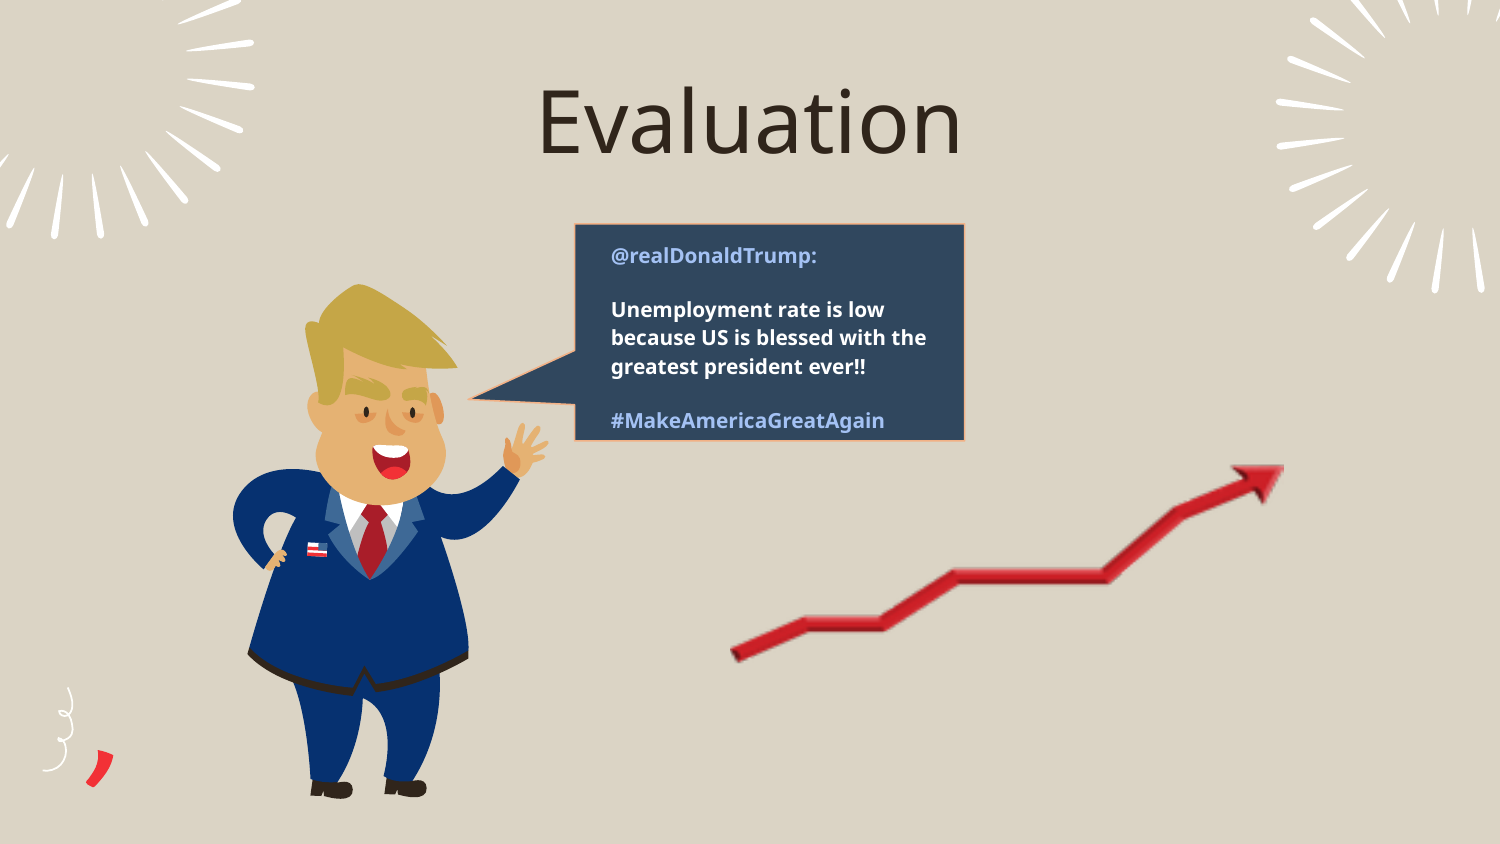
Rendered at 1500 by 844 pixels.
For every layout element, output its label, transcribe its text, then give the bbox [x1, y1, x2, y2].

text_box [1275, 0, 1500, 294]
text_box @realDonaldTrump: Unemployment rate is low because US is blessed with the greatest president ever!! #MakeAmericaGreatAgain [595, 223, 957, 508]
picture [730, 323, 1285, 800]
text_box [212, 283, 550, 799]
text_box Evaluation [260, 104, 1270, 204]
text_box [555, 223, 595, 441]
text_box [0, 0, 256, 240]
text_box [957, 223, 965, 322]
